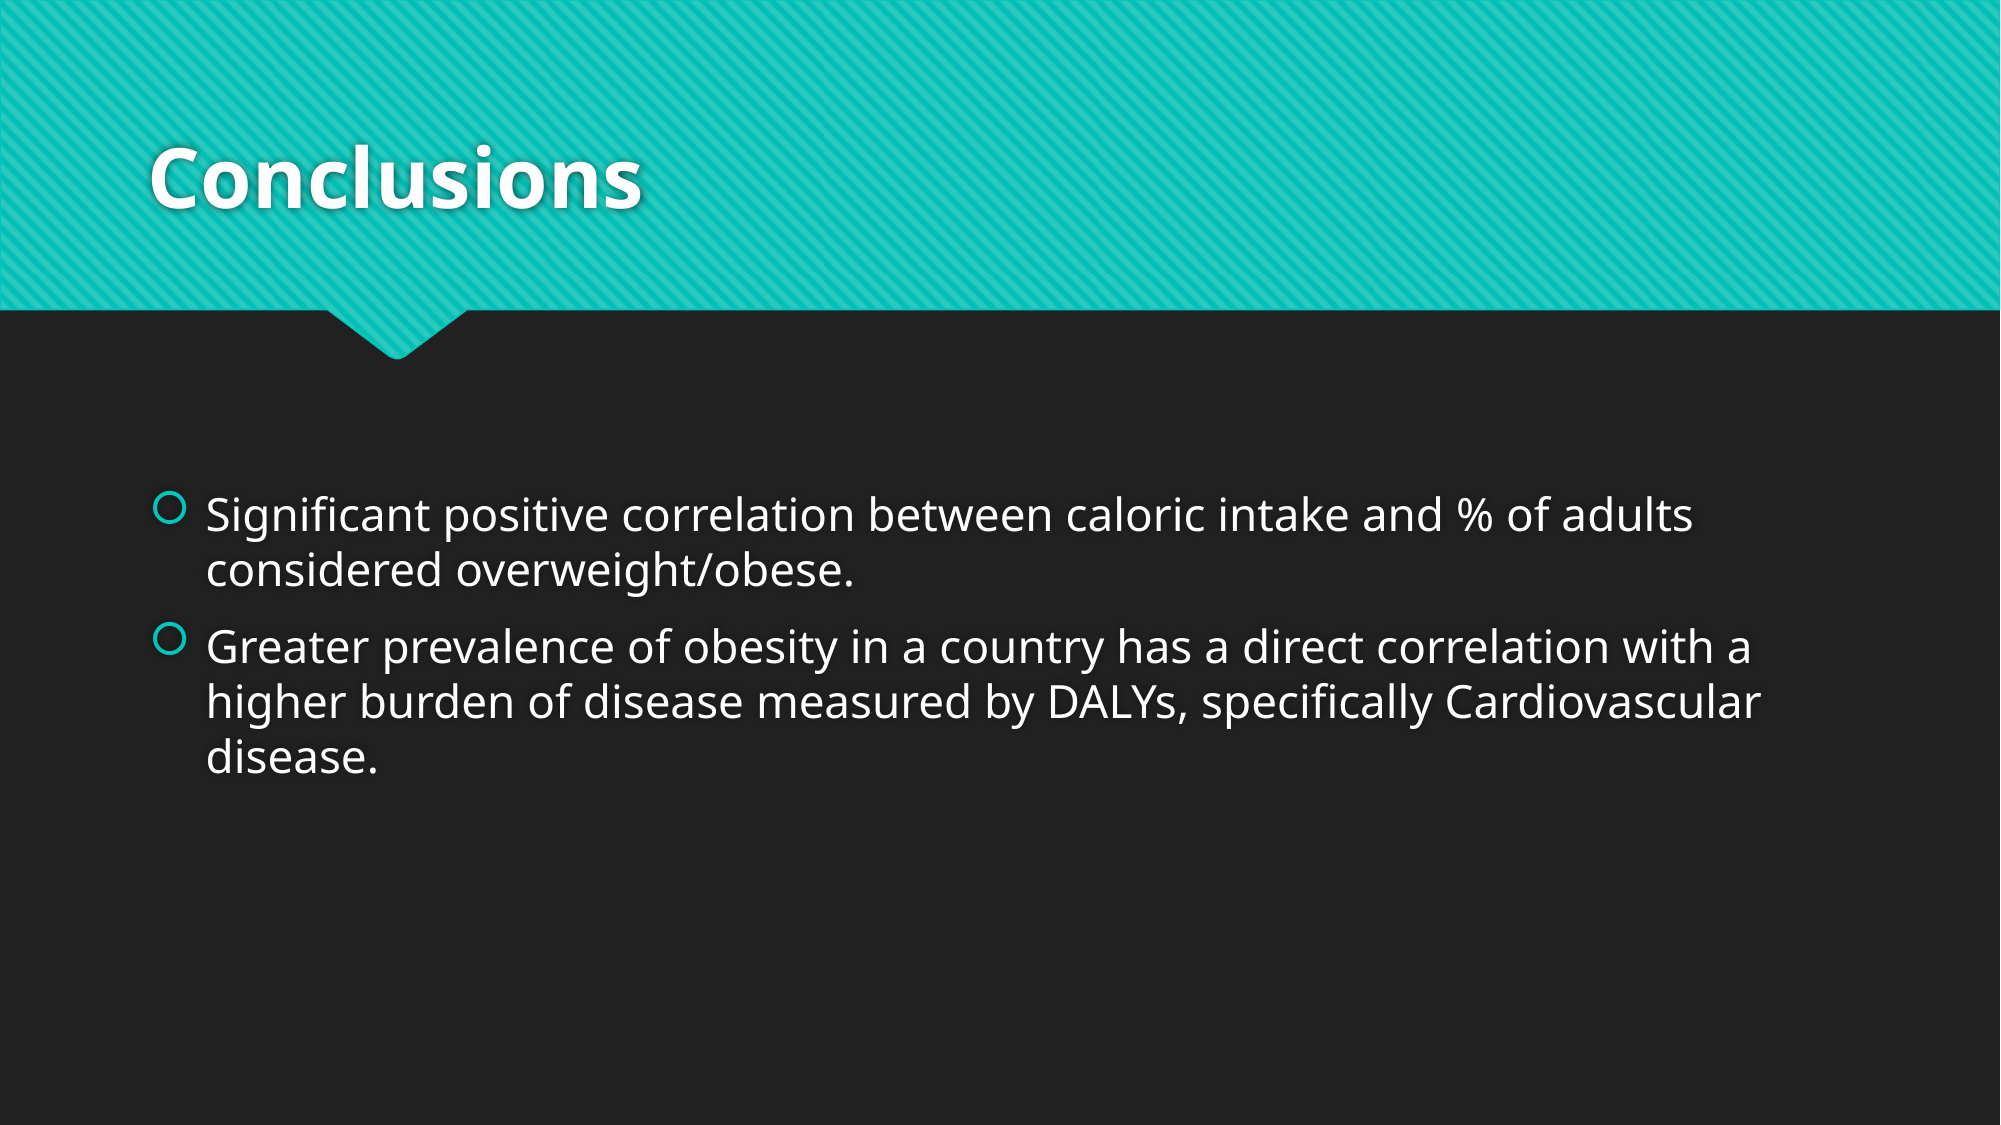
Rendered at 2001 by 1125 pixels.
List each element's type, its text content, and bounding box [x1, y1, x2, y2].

title Conclusions [132, 73, 1868, 233]
list Significant positive correlation between caloric intake and % of adults considered overweight/obese. Greater prevalence of obesity in a country has a direct correlation with a higher burden of disease measured by DALYs, specifically Cardiovascular disease. [134, 415, 1866, 1012]
